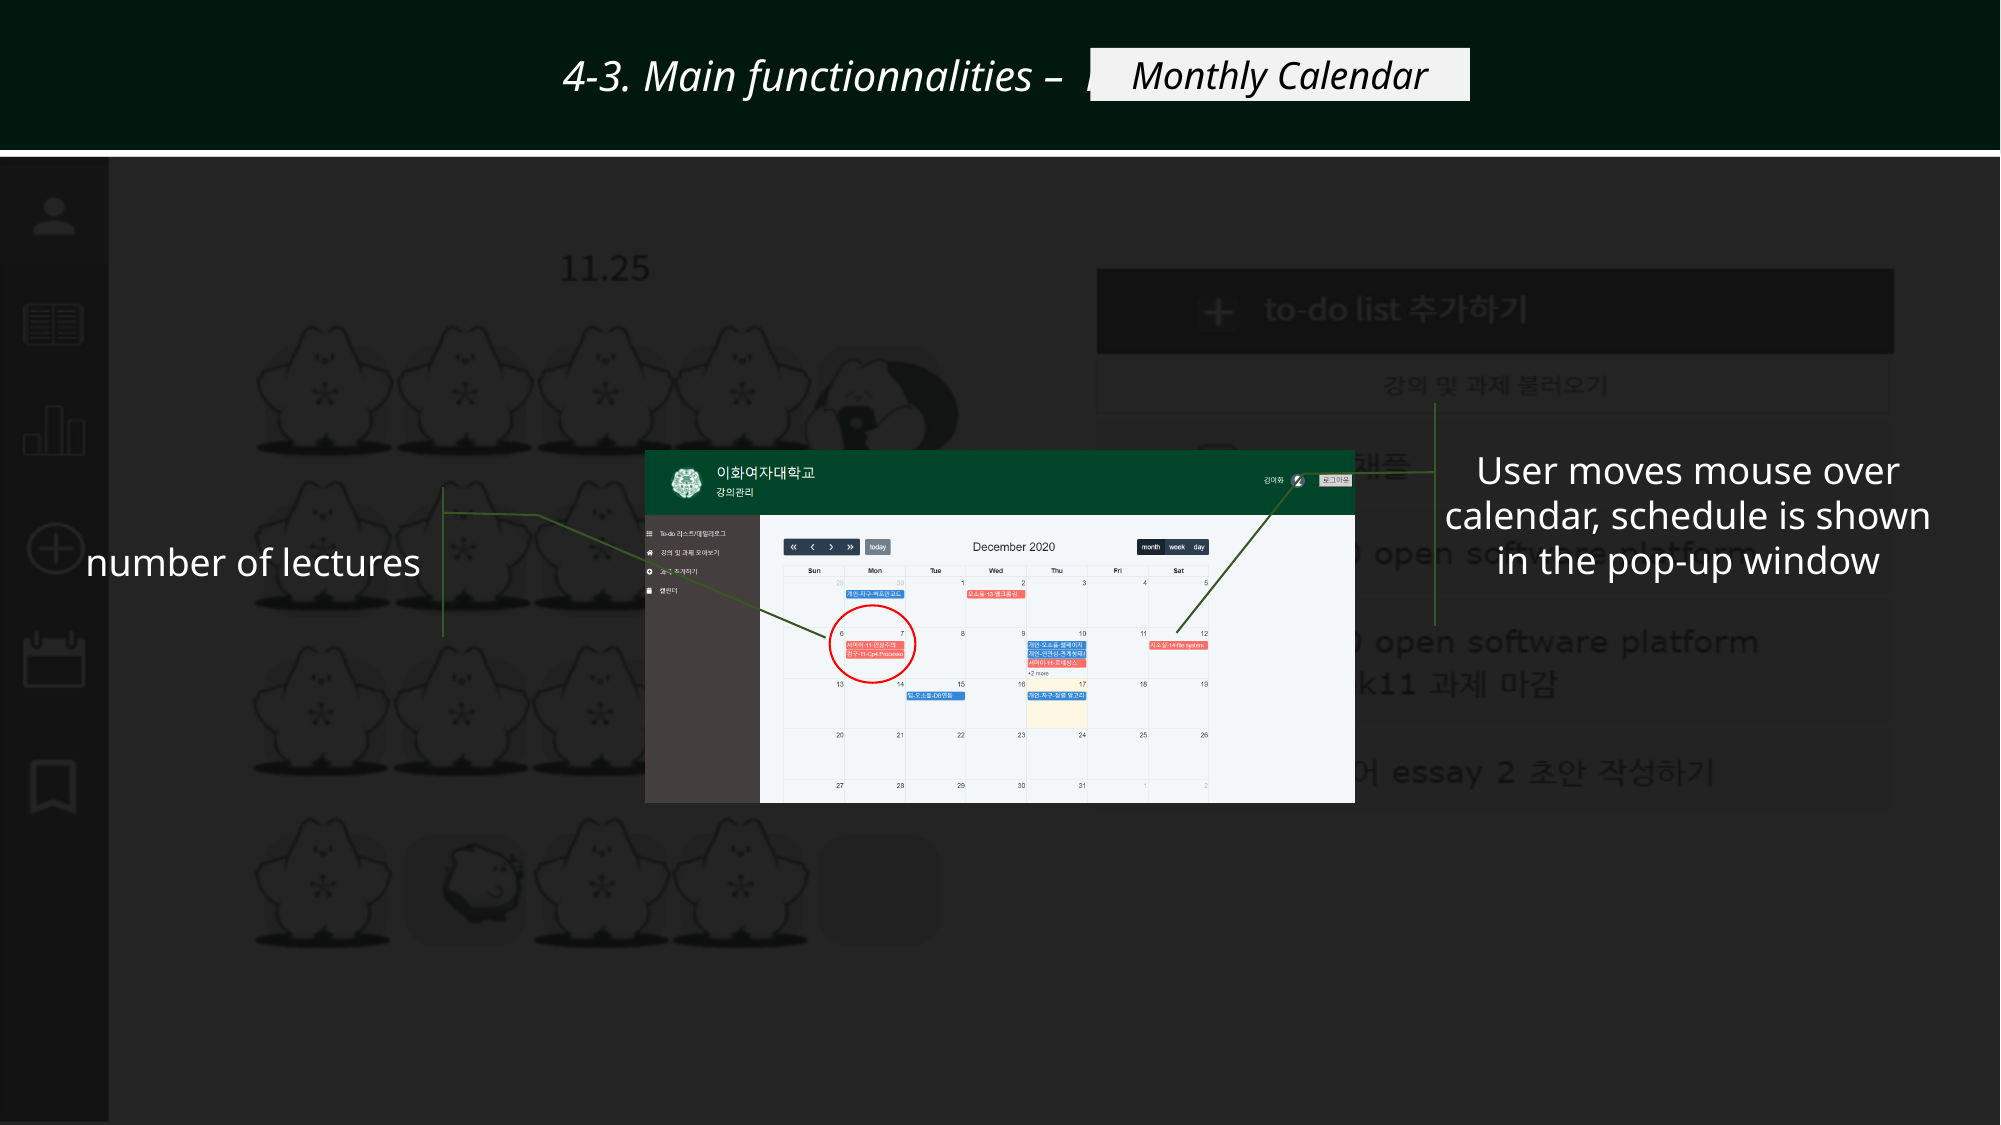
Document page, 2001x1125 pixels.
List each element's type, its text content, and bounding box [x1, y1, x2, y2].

text_box User moves mouse over calendar, schedule is shown in the pop-up window [1355, 403, 1960, 626]
picture [645, 450, 1355, 803]
text_box [0, 158, 2000, 1125]
text_box number of lectures [40, 486, 645, 637]
text_box 4-3. Main functionnalities – Monthly Calendar [0, 0, 2000, 151]
text_box Monthly Calendar [1089, 47, 1471, 102]
